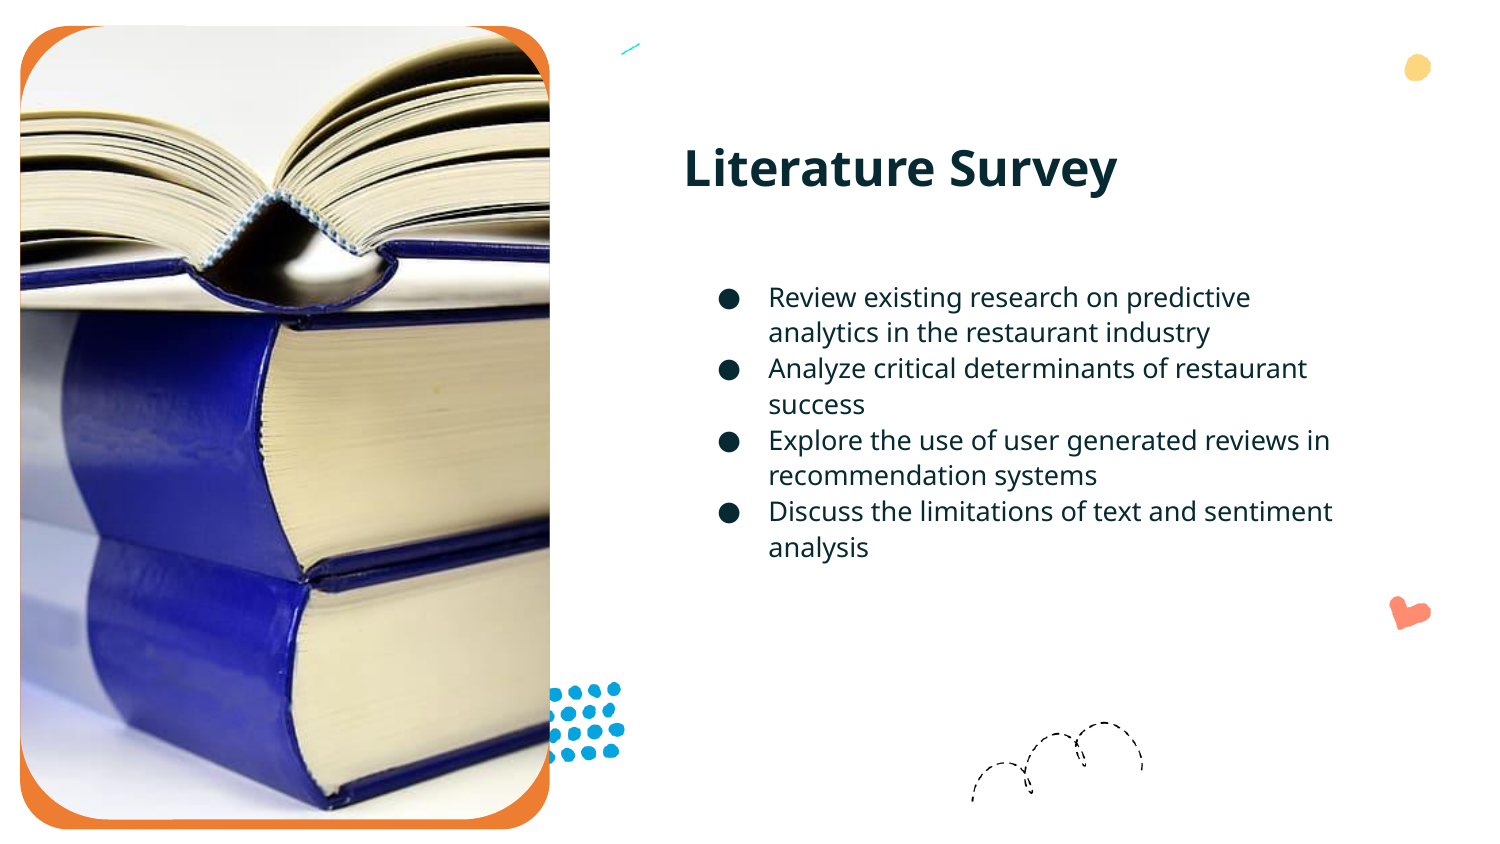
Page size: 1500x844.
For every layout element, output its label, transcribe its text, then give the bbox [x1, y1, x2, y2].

picture [20, 25, 627, 820]
title Literature Survey [678, 106, 1379, 226]
picture [1389, 596, 1431, 630]
picture [1404, 54, 1431, 81]
subtitle Review existing research on predictive analytics in the restaurant industry Analyze critical determinants of restaurant success Explore the use of user generated reviews in recommendation systems Discuss the limitations of text and sentiment analysis [678, 261, 1364, 584]
picture [971, 721, 1143, 802]
picture [621, 43, 640, 55]
